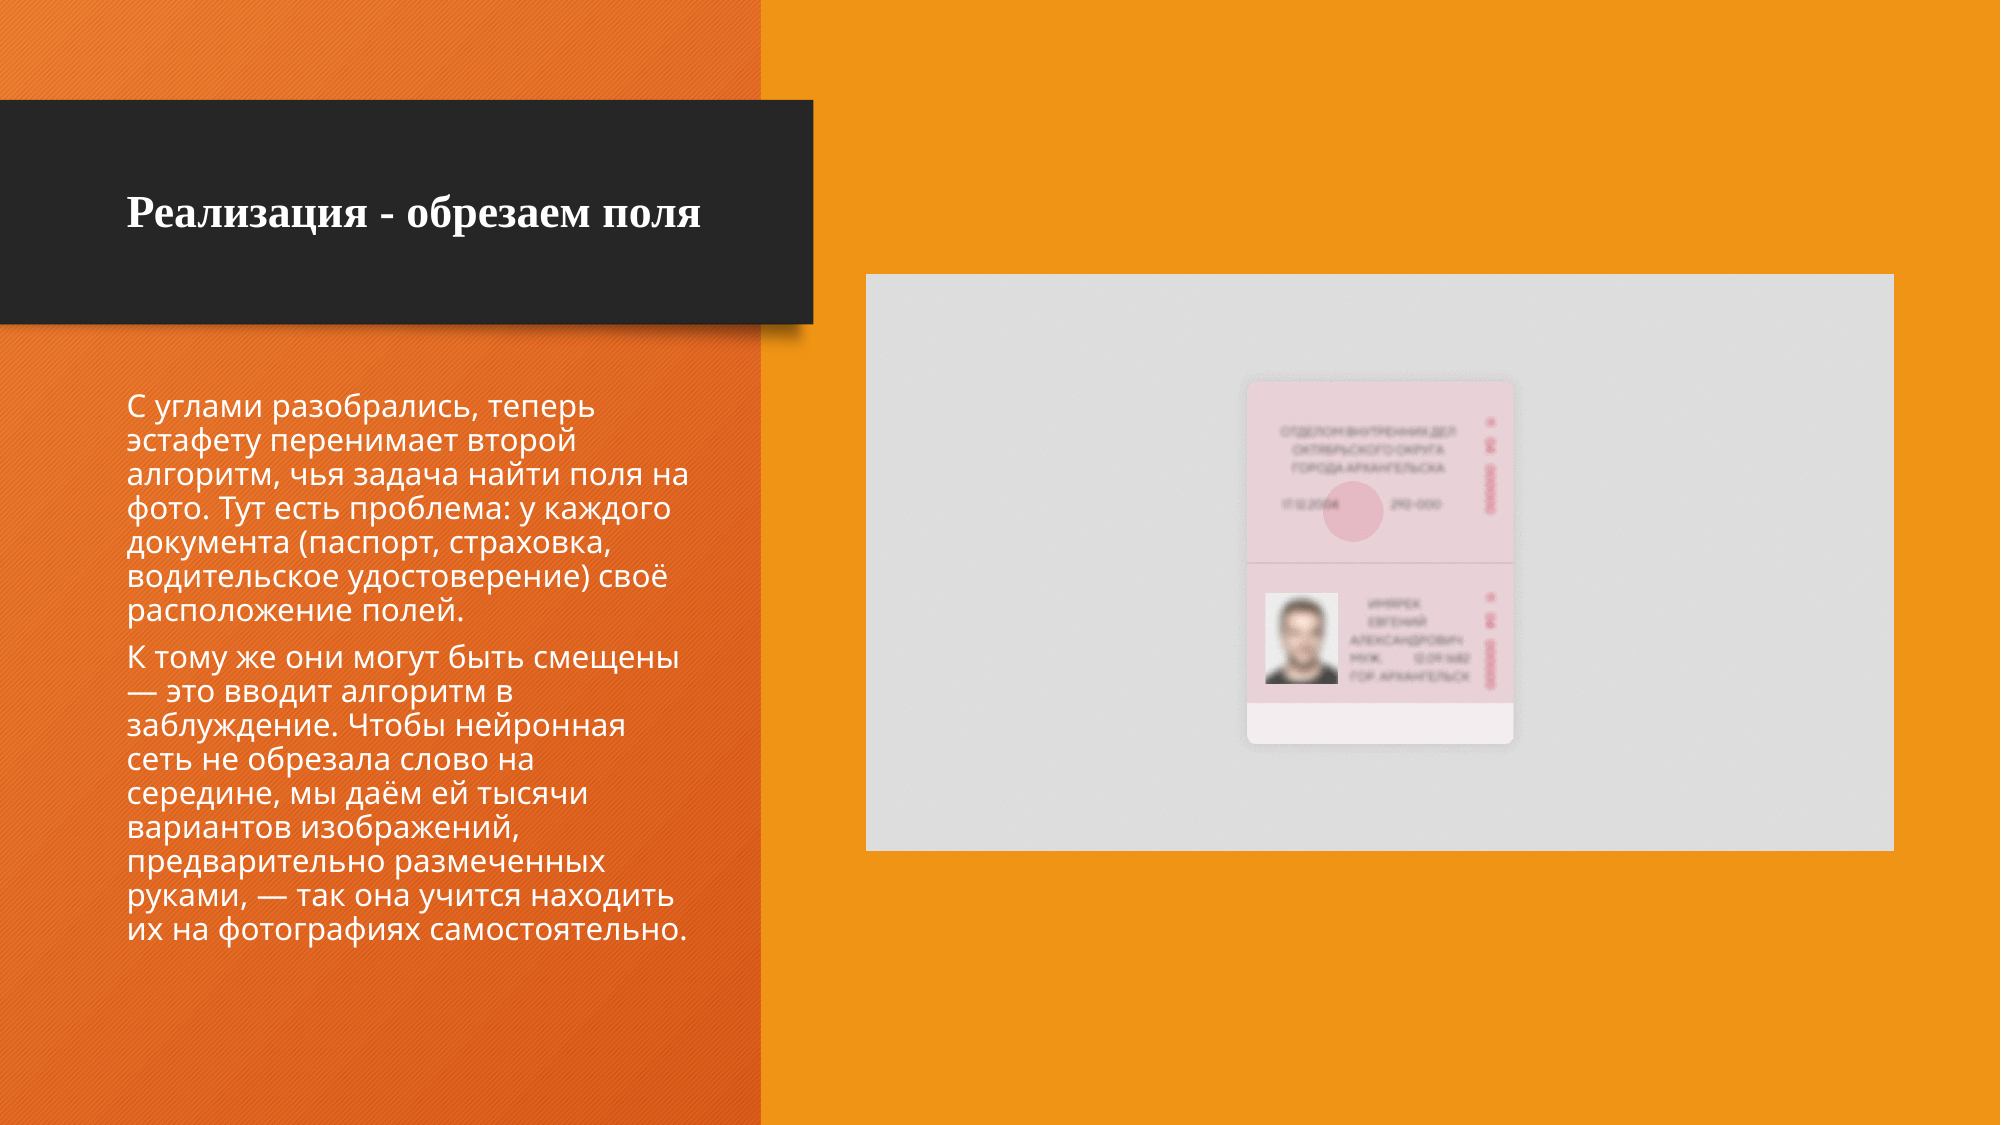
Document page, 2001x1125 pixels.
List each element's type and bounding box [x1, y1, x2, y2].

picture [0, 0, 2000, 1125]
text_box [865, 272, 1895, 852]
